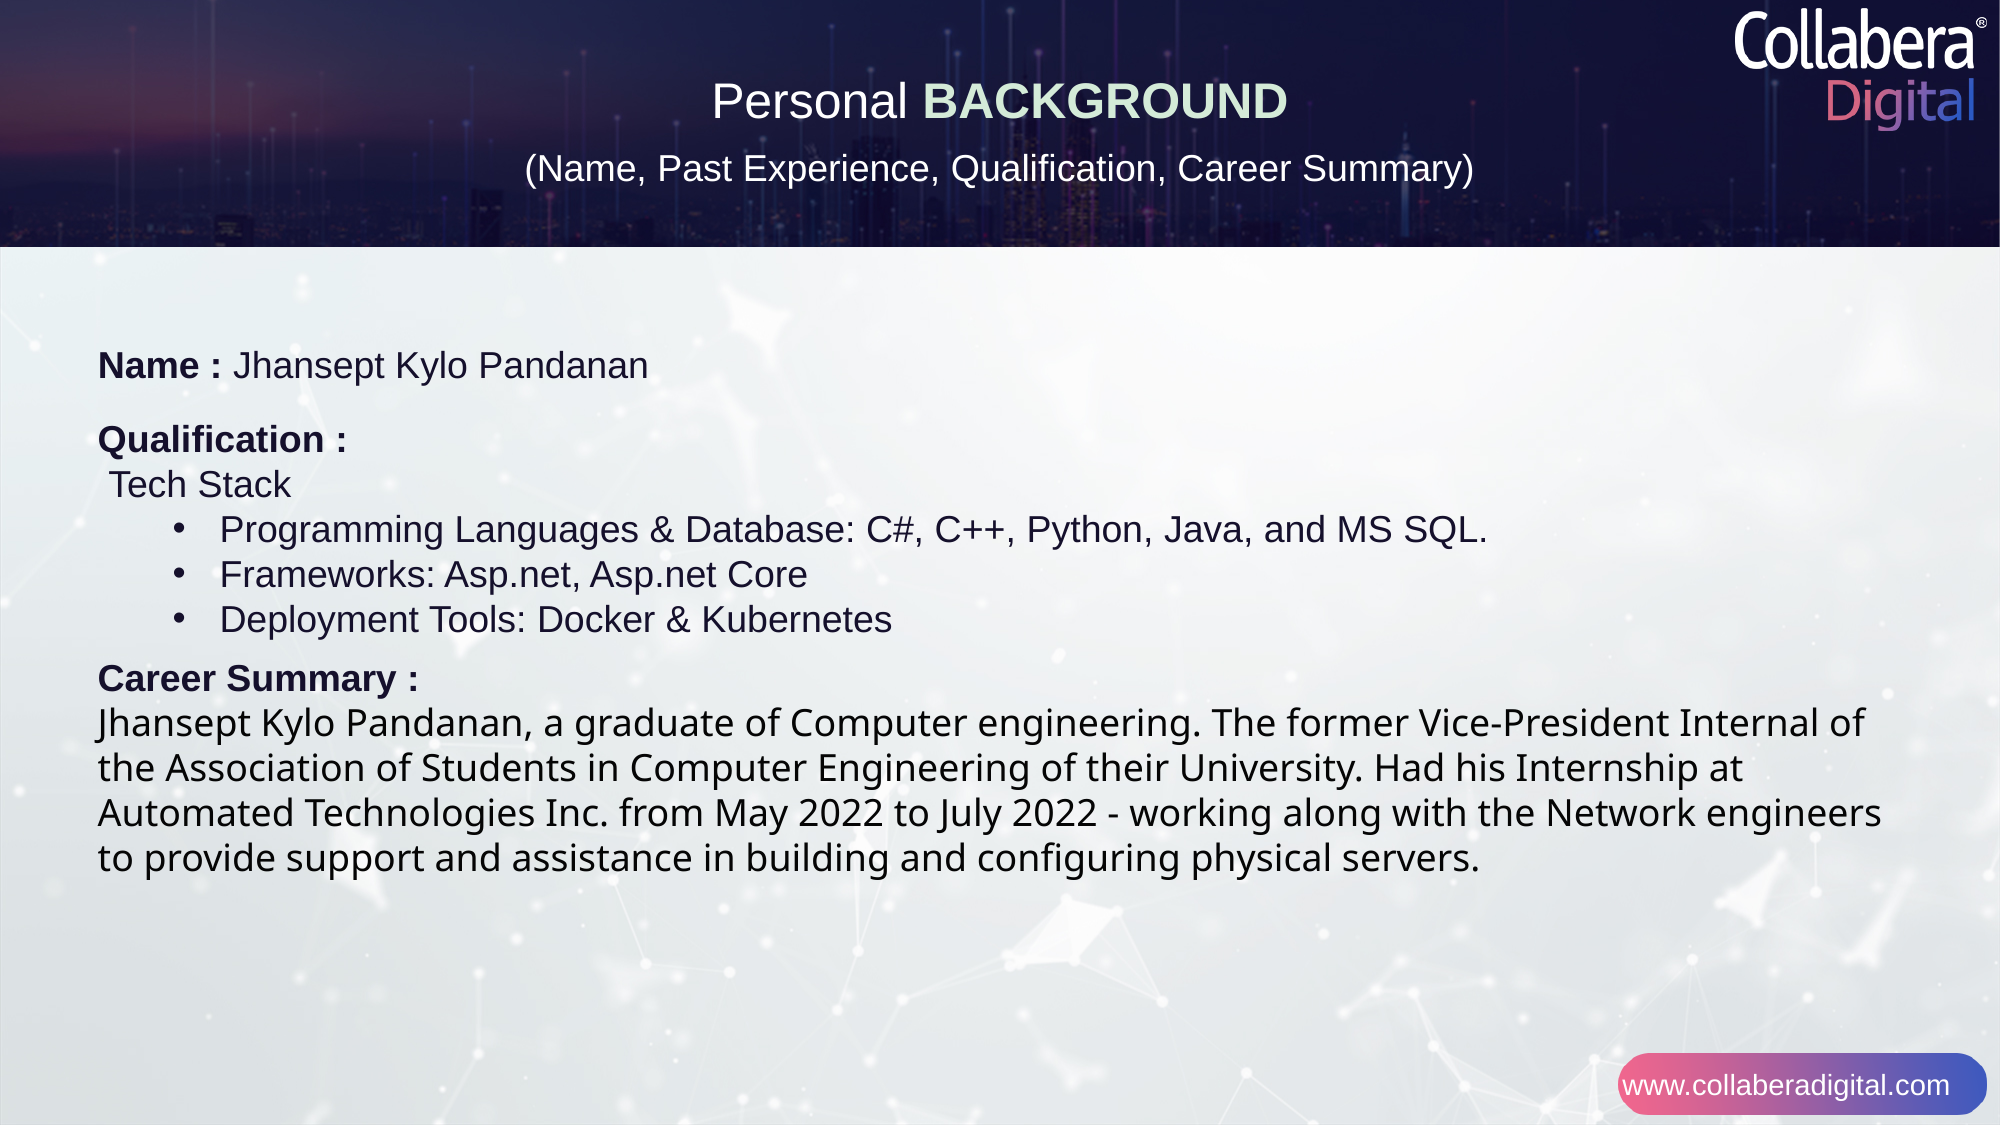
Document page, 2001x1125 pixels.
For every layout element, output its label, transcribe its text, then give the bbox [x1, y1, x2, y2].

text_box Qualification : Tech Stack Programming Languages & Database: C#, C++, Python, Java, and MS SQL. Frameworks: Asp.net, Asp.net Core Deployment Tools: Docker & Kubernetes [83, 407, 1736, 646]
text_box Name : Jhansept Kylo Pandanan [83, 334, 1736, 394]
text_box Personal BACKGROUND [692, 61, 1307, 136]
picture [0, 0, 2000, 1125]
text_box Career Summary : Jhansept Kylo Pandanan, a graduate of Computer engineering. The former Vice-President Internal of the Association of Students in Computer Engineering of their University. Had his Internship at Automated Technologies Inc. from May 2022 to July 2022 - working along with the Network engineers to provide support and assistance in building and configuring physical servers. [83, 646, 1917, 887]
text_box (Name, Past Experience, Qualification, Career Summary) [505, 136, 1495, 197]
